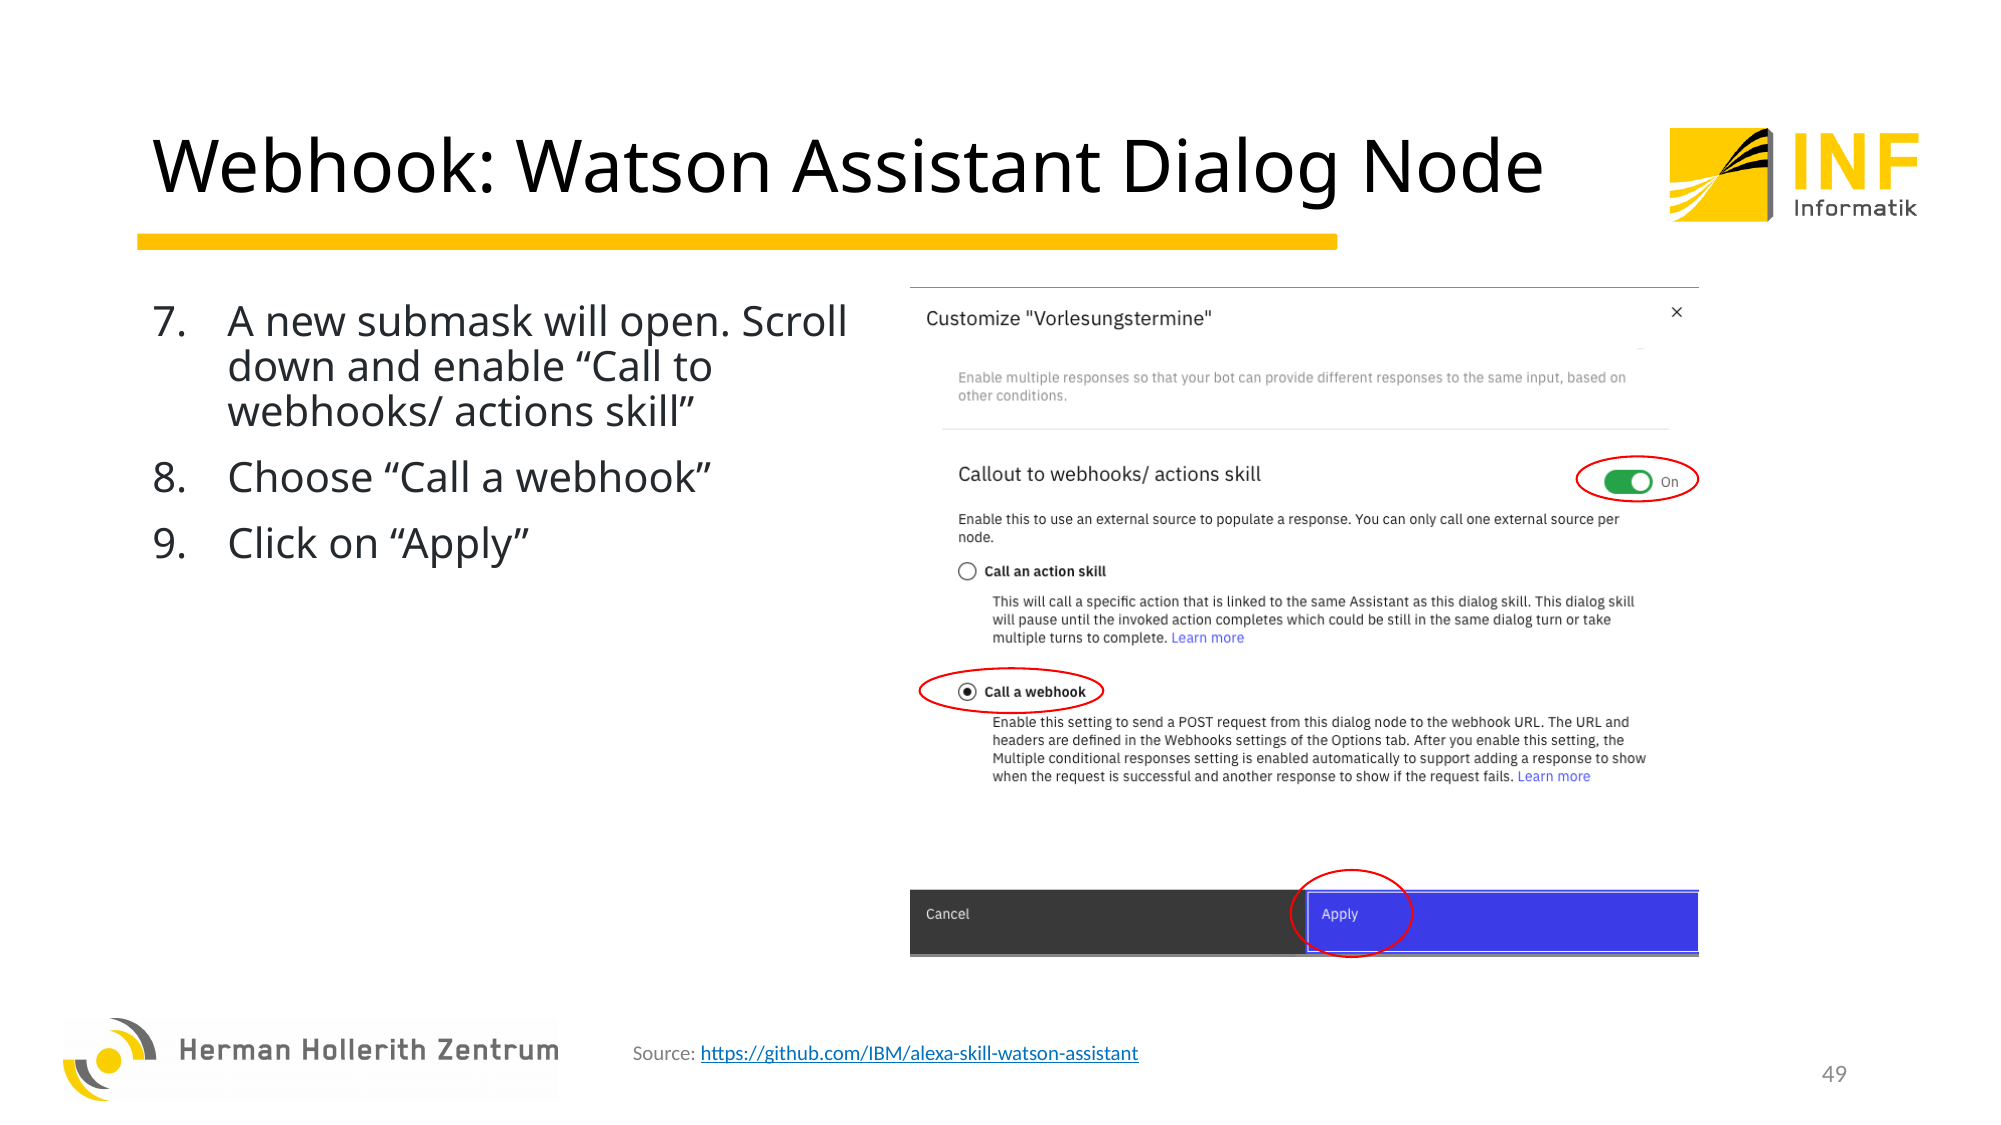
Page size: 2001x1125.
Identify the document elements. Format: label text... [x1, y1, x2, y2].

list A new submask will open. Scroll down and enable “Call to webhooks/ actions skill” Choose “Call a webhook” Click on “Apply” [137, 293, 872, 942]
title Webhook: Watson Assistant Dialog Node [137, 59, 1863, 278]
text_box Source: https://github.com/IBM/alexa-skill-watson-assistant [618, 1032, 1631, 1072]
picture [1863, 121, 1937, 228]
picture [910, 287, 1699, 957]
slide_number 48 [1412, 1042, 1863, 1103]
picture [63, 1018, 558, 1101]
